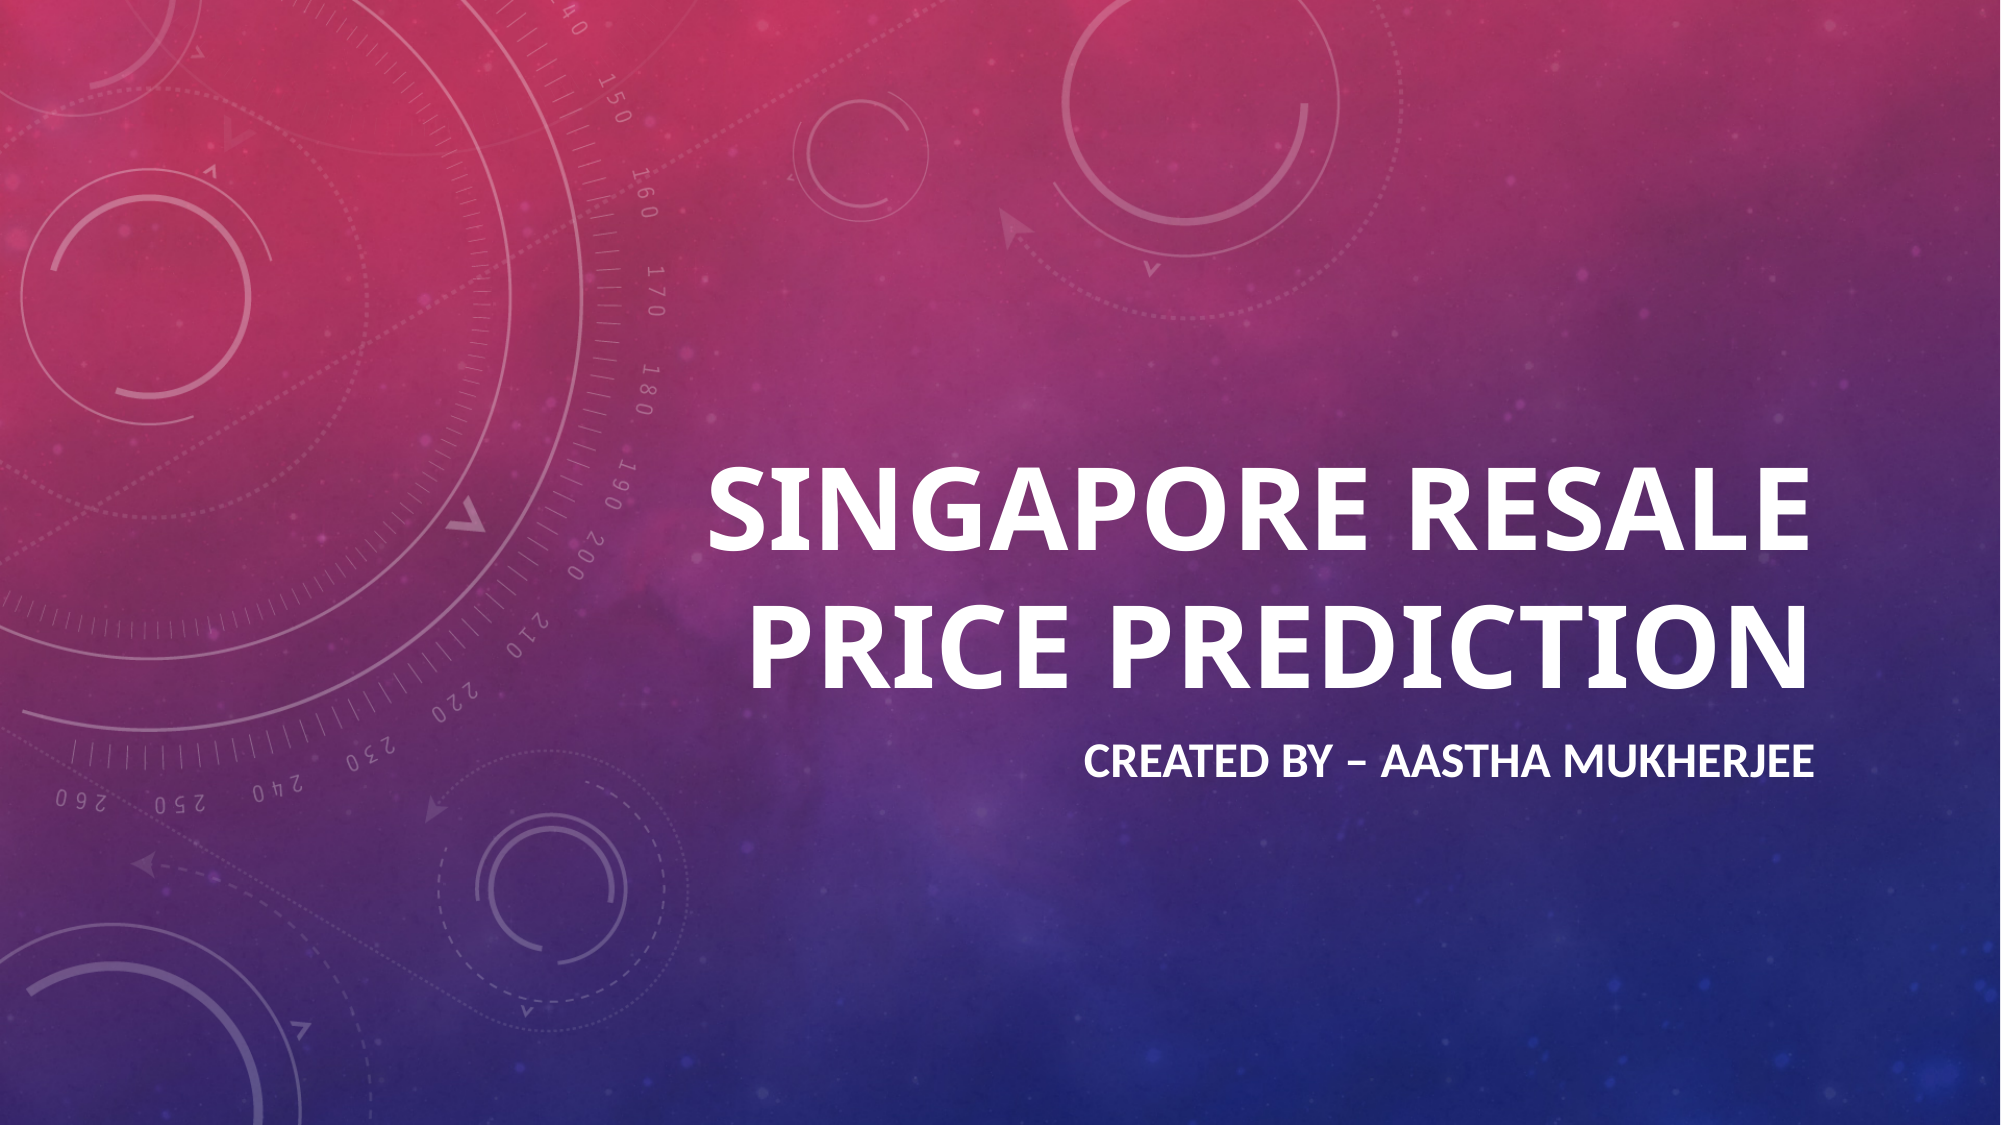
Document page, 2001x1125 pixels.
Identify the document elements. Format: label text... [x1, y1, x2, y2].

picture [0, 0, 2001, 1125]
title Singapore resale price prediction [650, 322, 1831, 719]
subtitle Created by – Aastha mukherjee [650, 719, 1831, 950]
